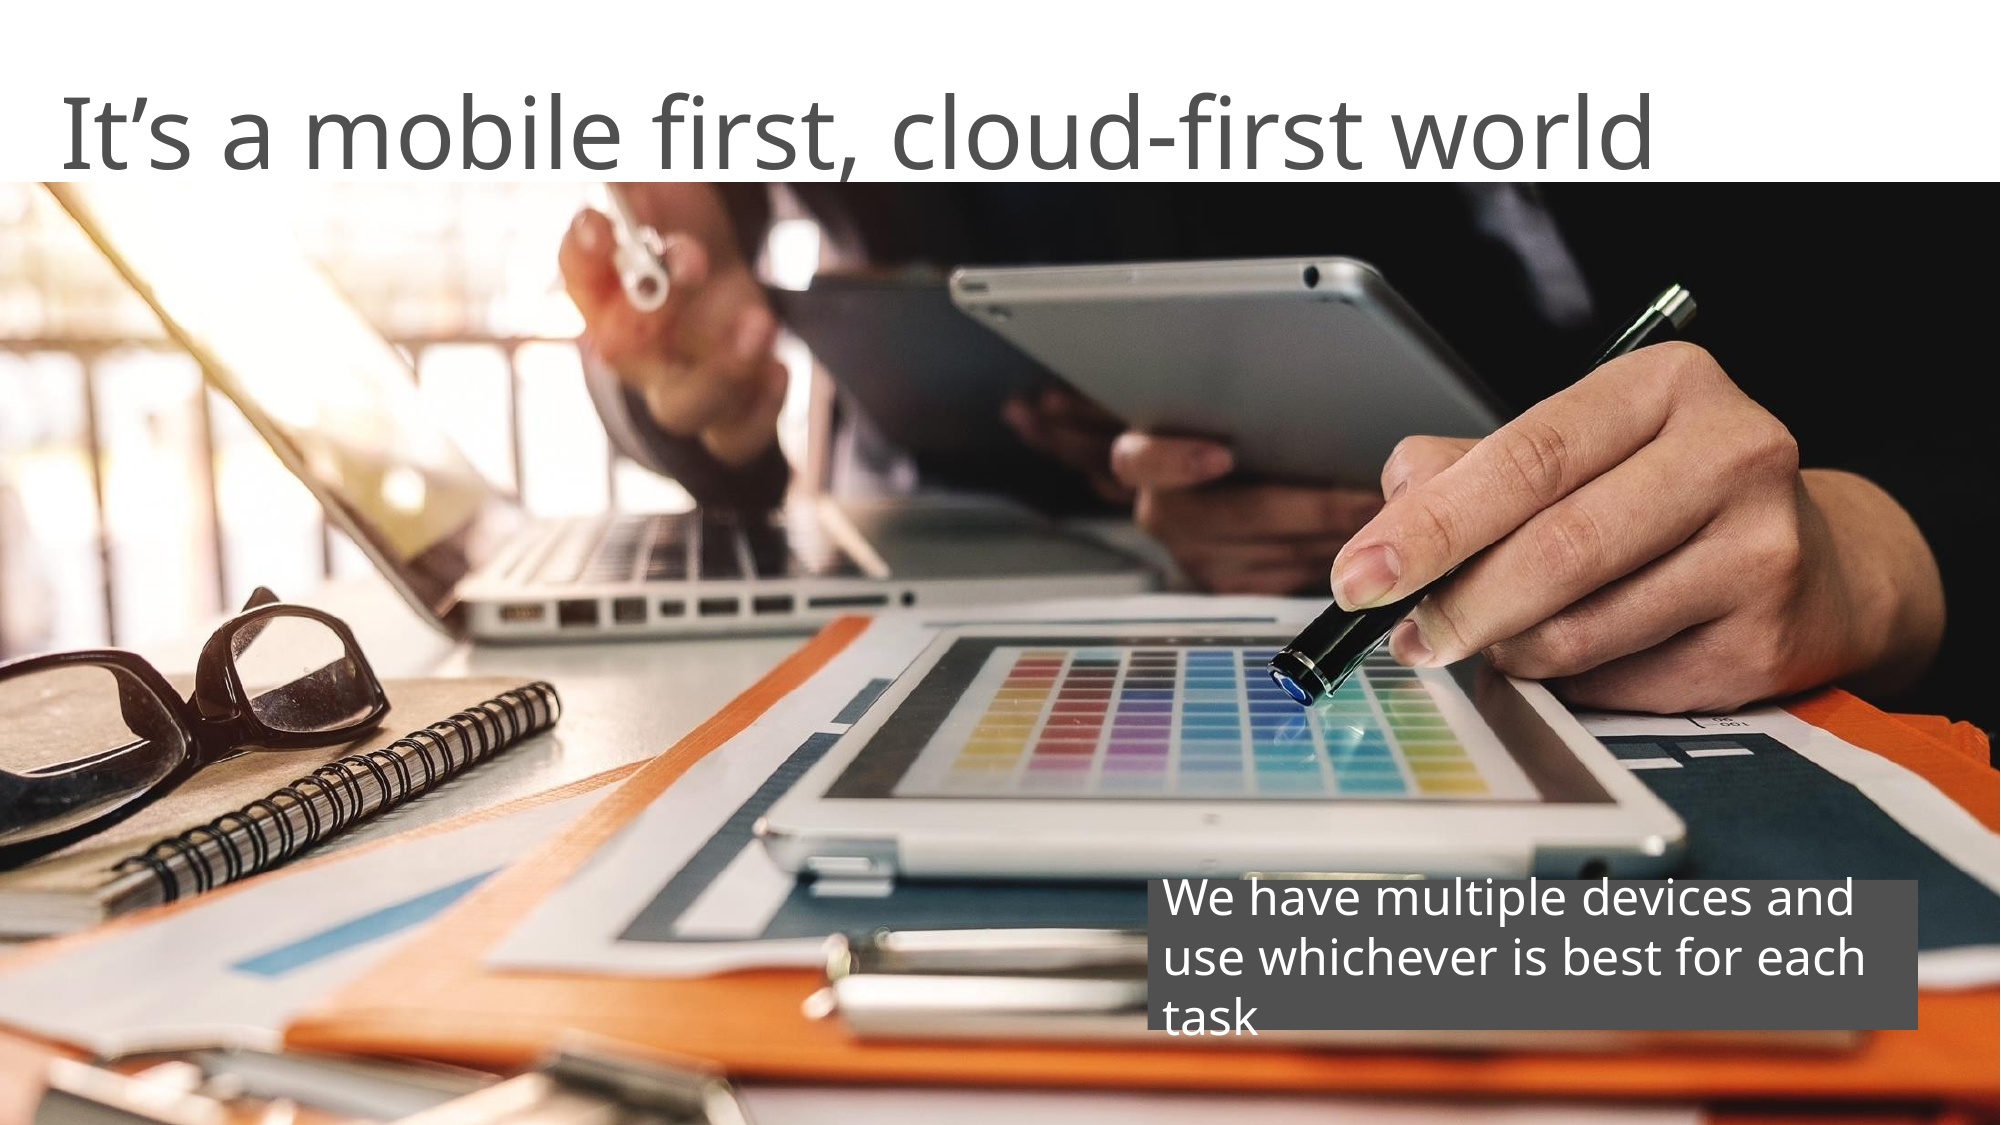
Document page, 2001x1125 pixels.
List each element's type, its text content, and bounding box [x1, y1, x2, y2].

text_box It’s a mobile first, cloud-first world [45, 48, 1996, 182]
text_box [0, 182, 2000, 1125]
text_box We have multiple devices and use whichever is best for each task [1147, 879, 1919, 1031]
